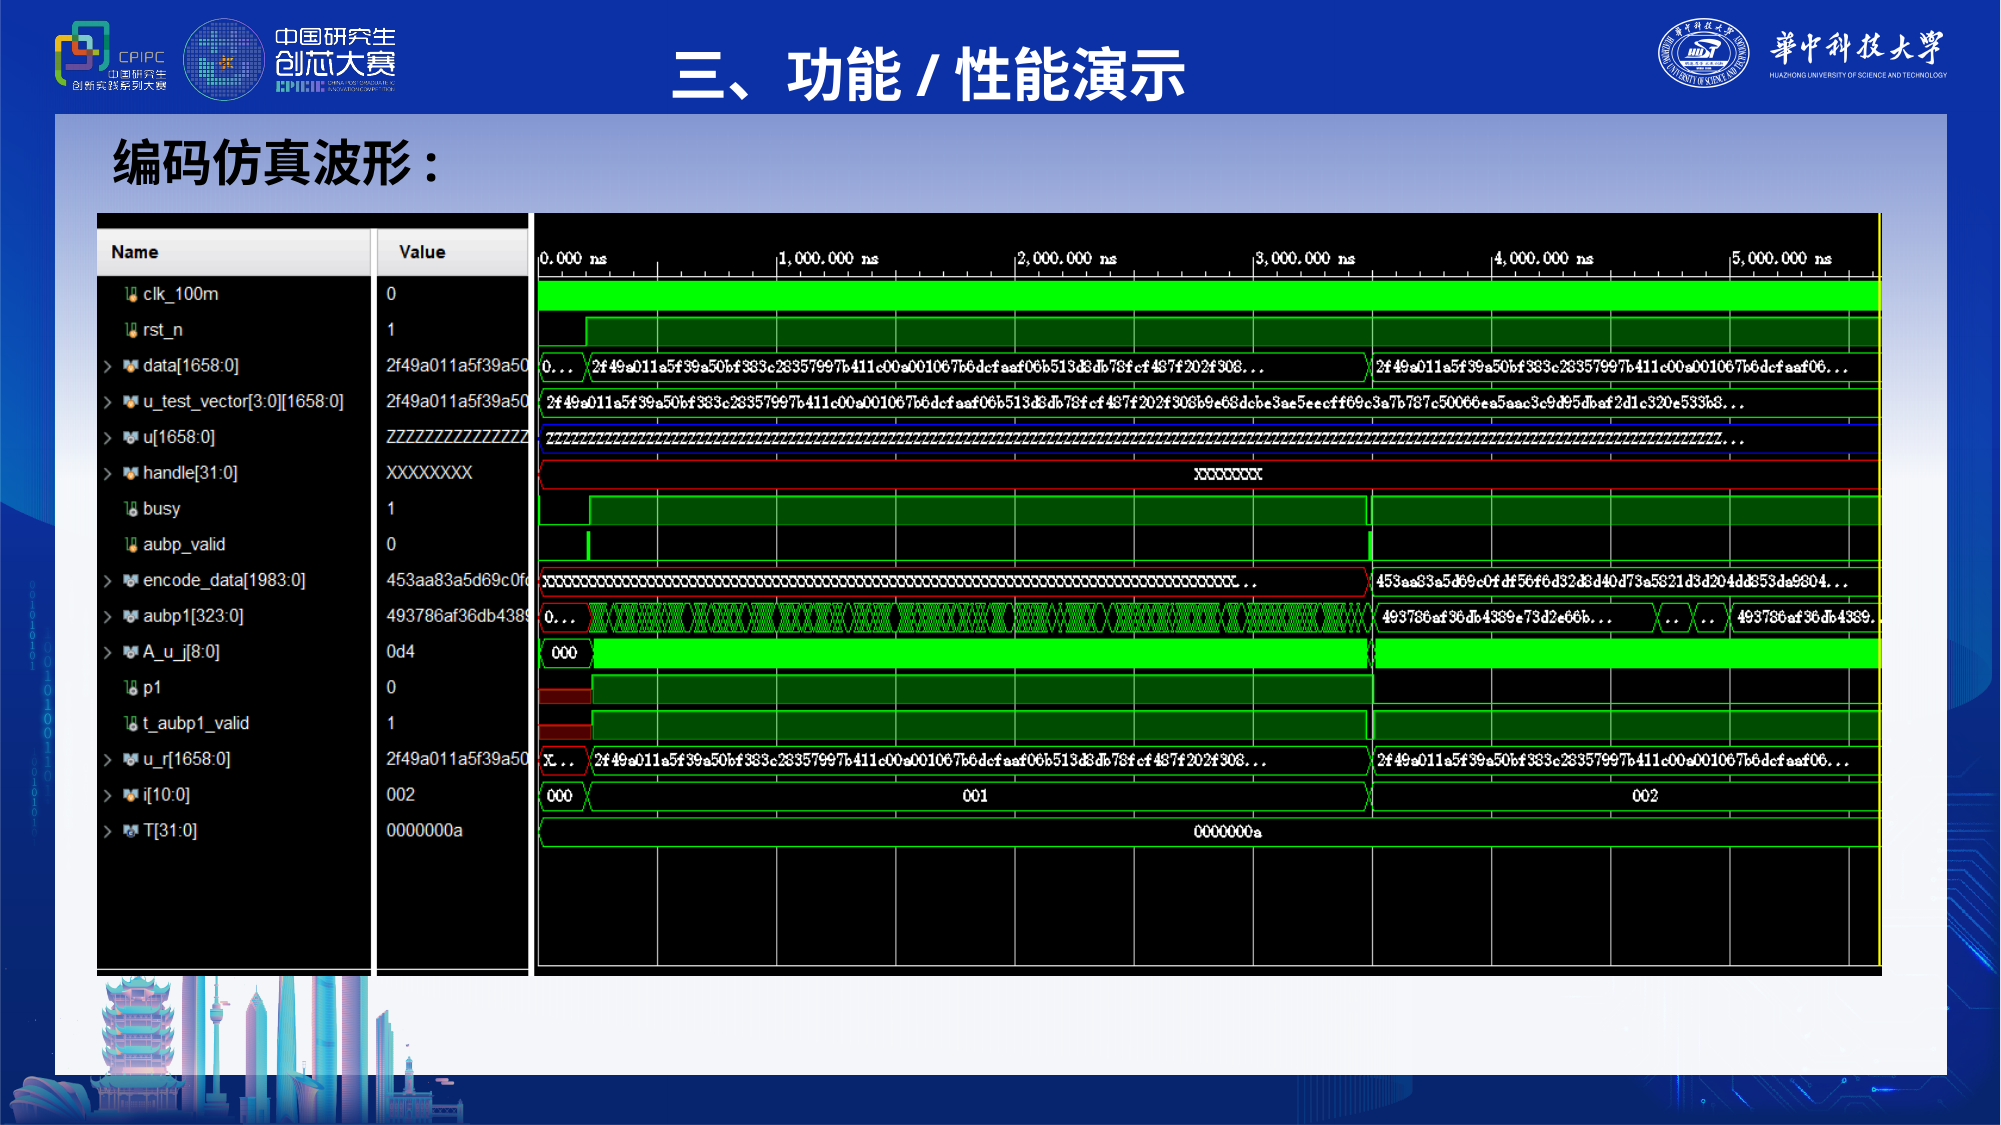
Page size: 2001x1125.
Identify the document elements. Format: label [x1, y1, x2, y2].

text_box [0, 916, 470, 1125]
picture [0, 0, 2001, 1125]
